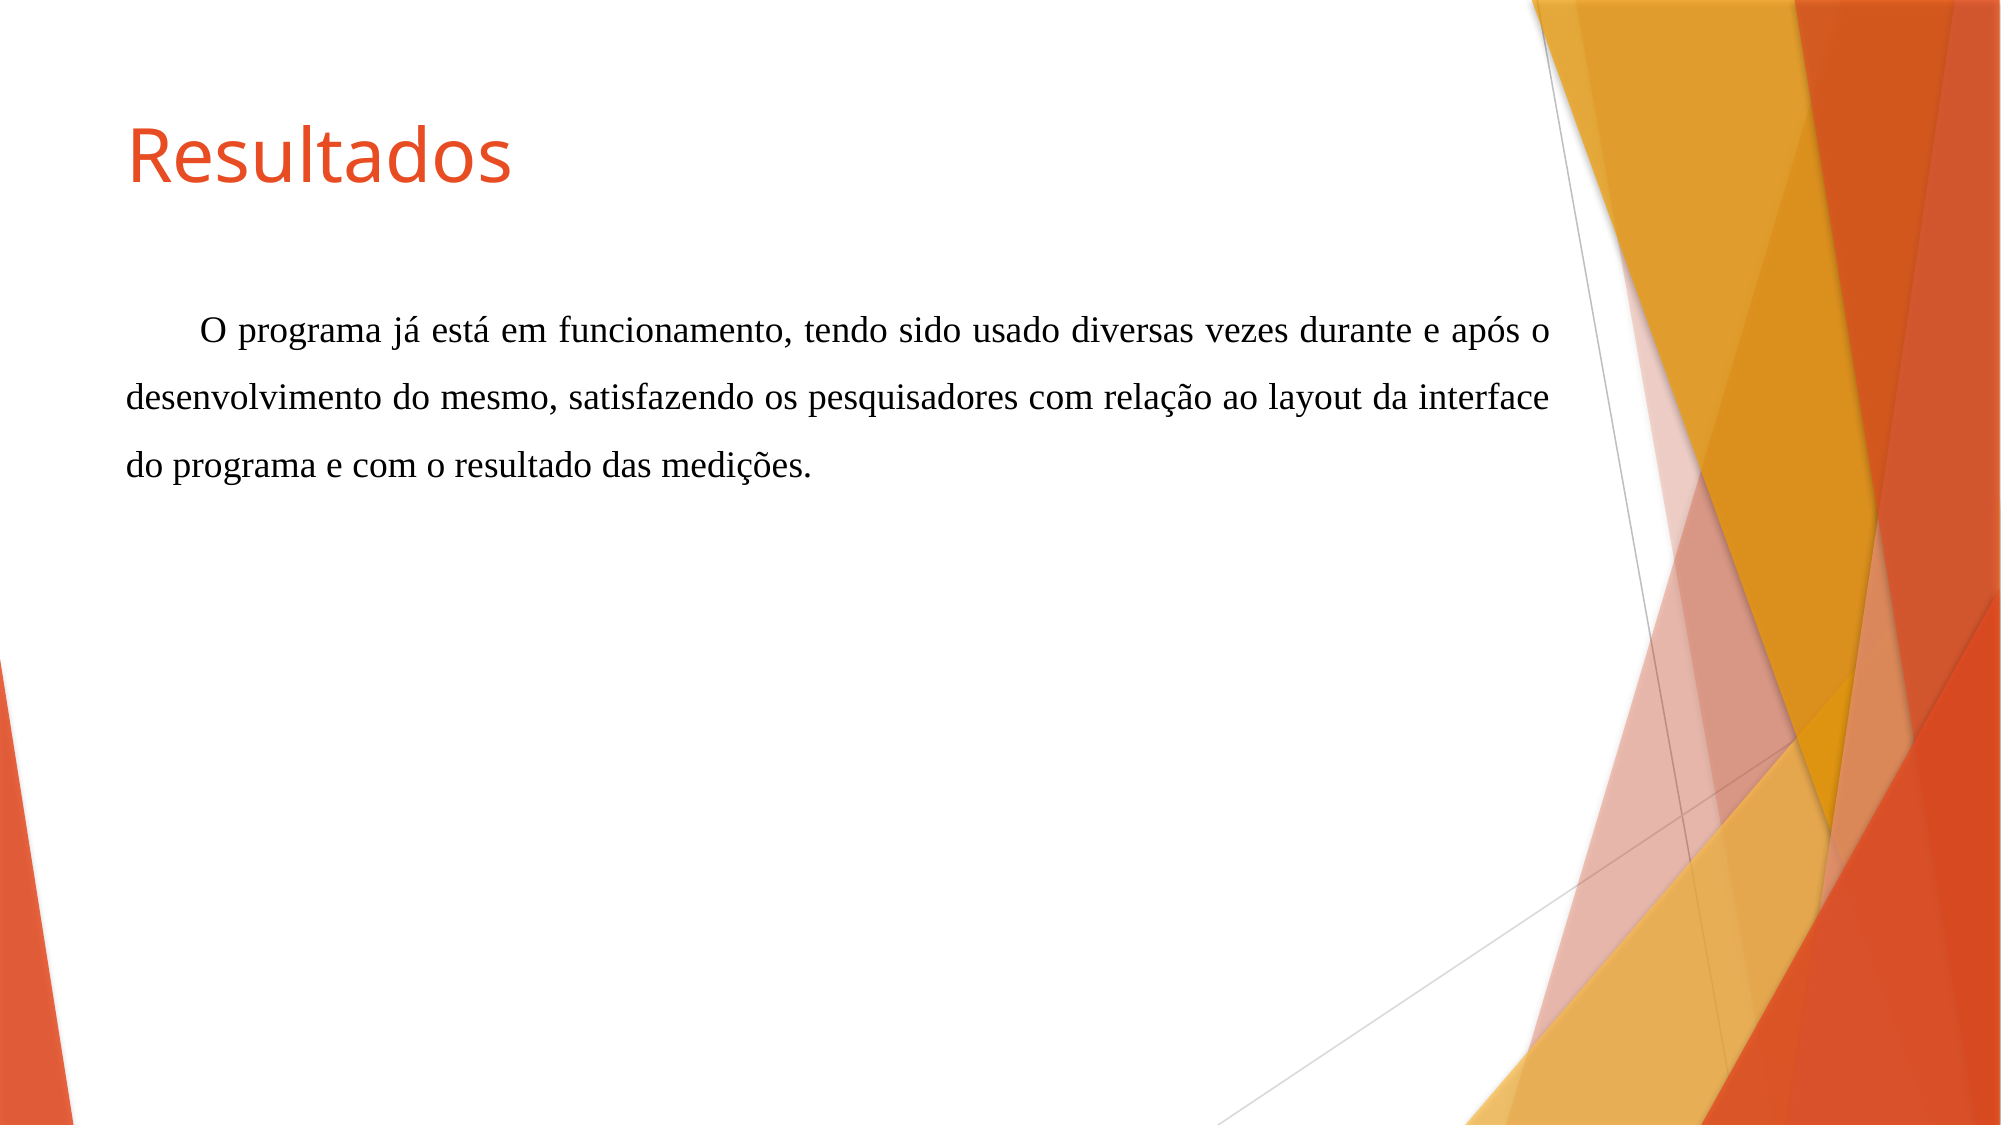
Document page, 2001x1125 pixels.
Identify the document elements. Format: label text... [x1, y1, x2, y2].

text_box O programa já está em funcionamento, tendo sido usado diversas vezes durante e após o desenvolvimento do mesmo, satisfazendo os pesquisadores com relação ao layout da interface do programa e com o resultado das medições. [111, 274, 1567, 492]
title Resultados [111, 99, 1522, 274]
